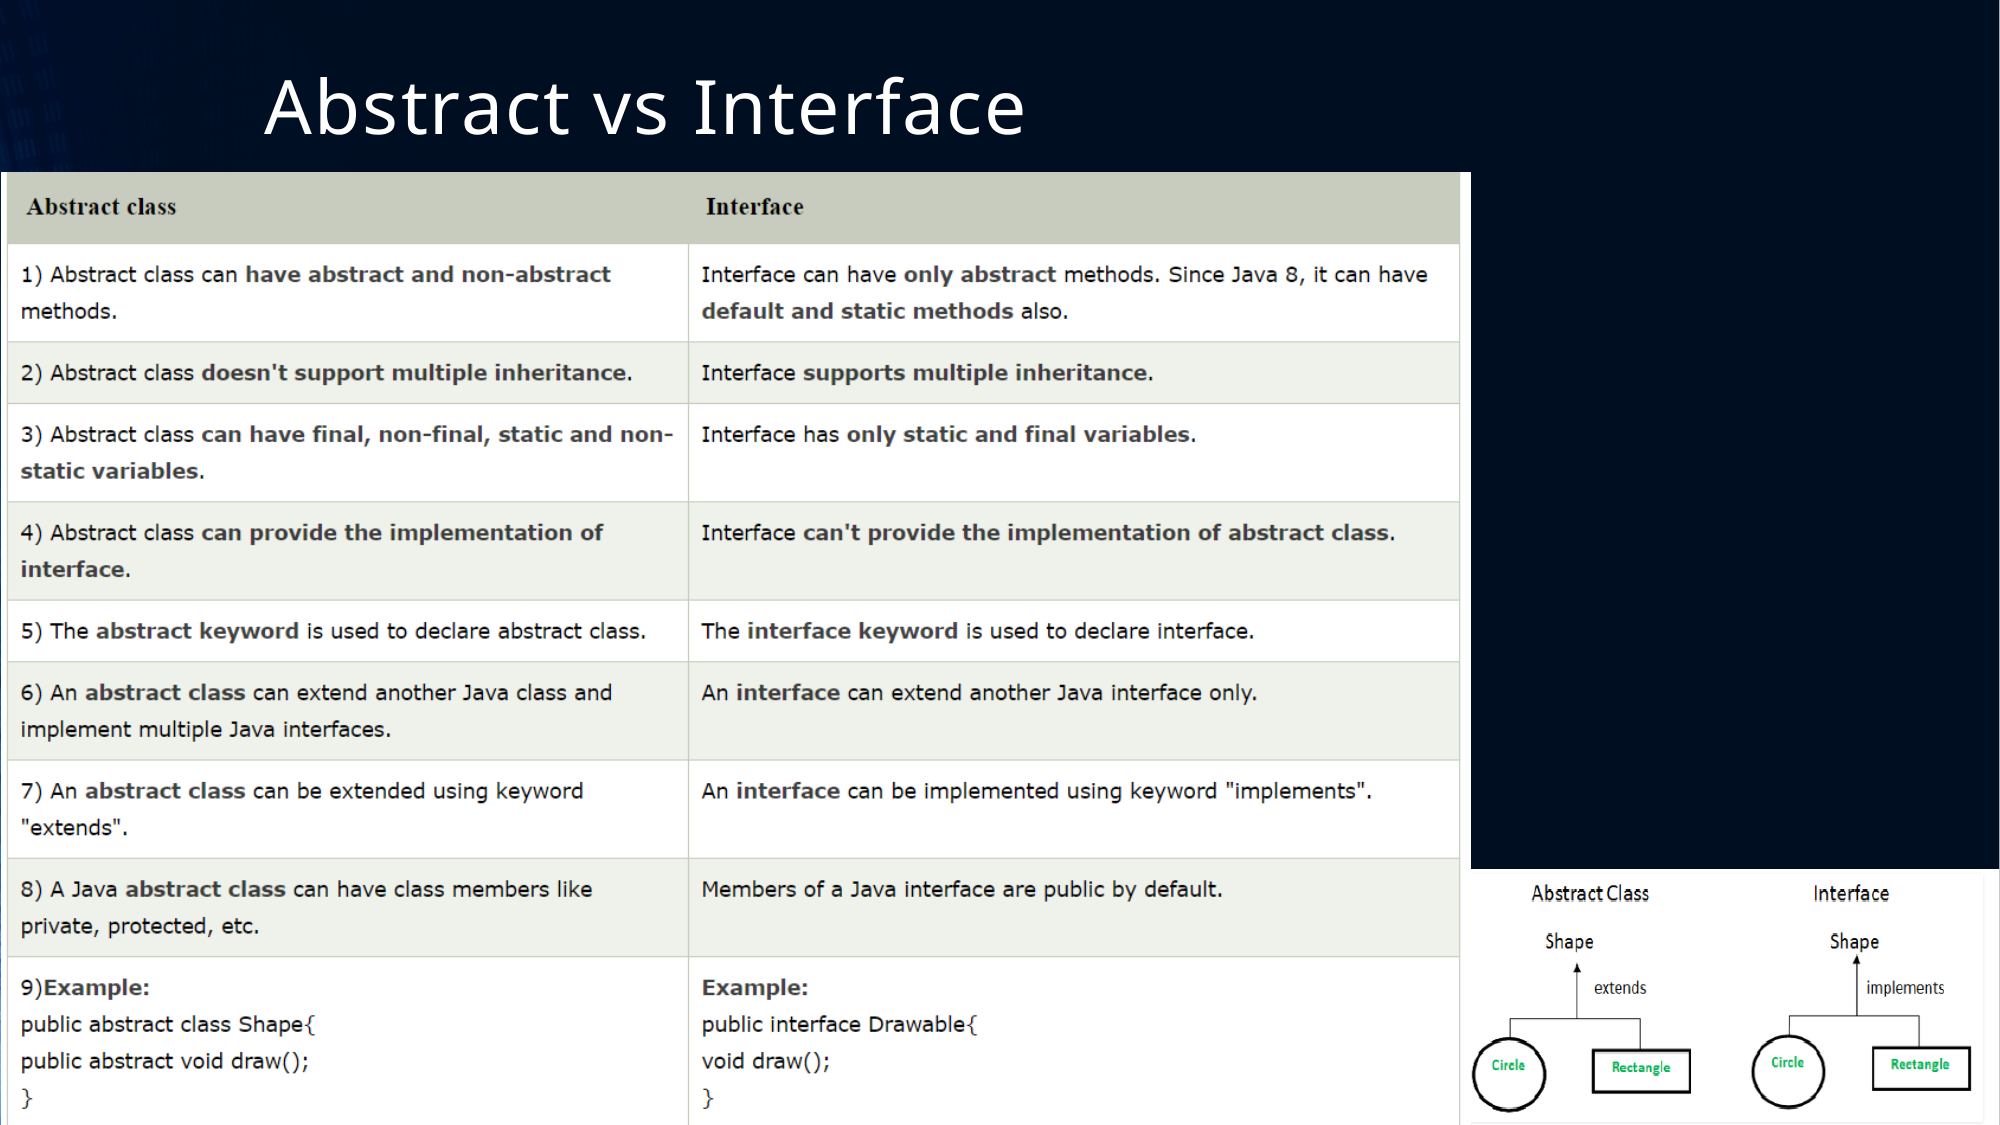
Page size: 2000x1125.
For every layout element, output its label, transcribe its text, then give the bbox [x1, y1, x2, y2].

title Abstract vs Interface [249, 62, 1750, 173]
picture [0, 0, 2000, 1125]
